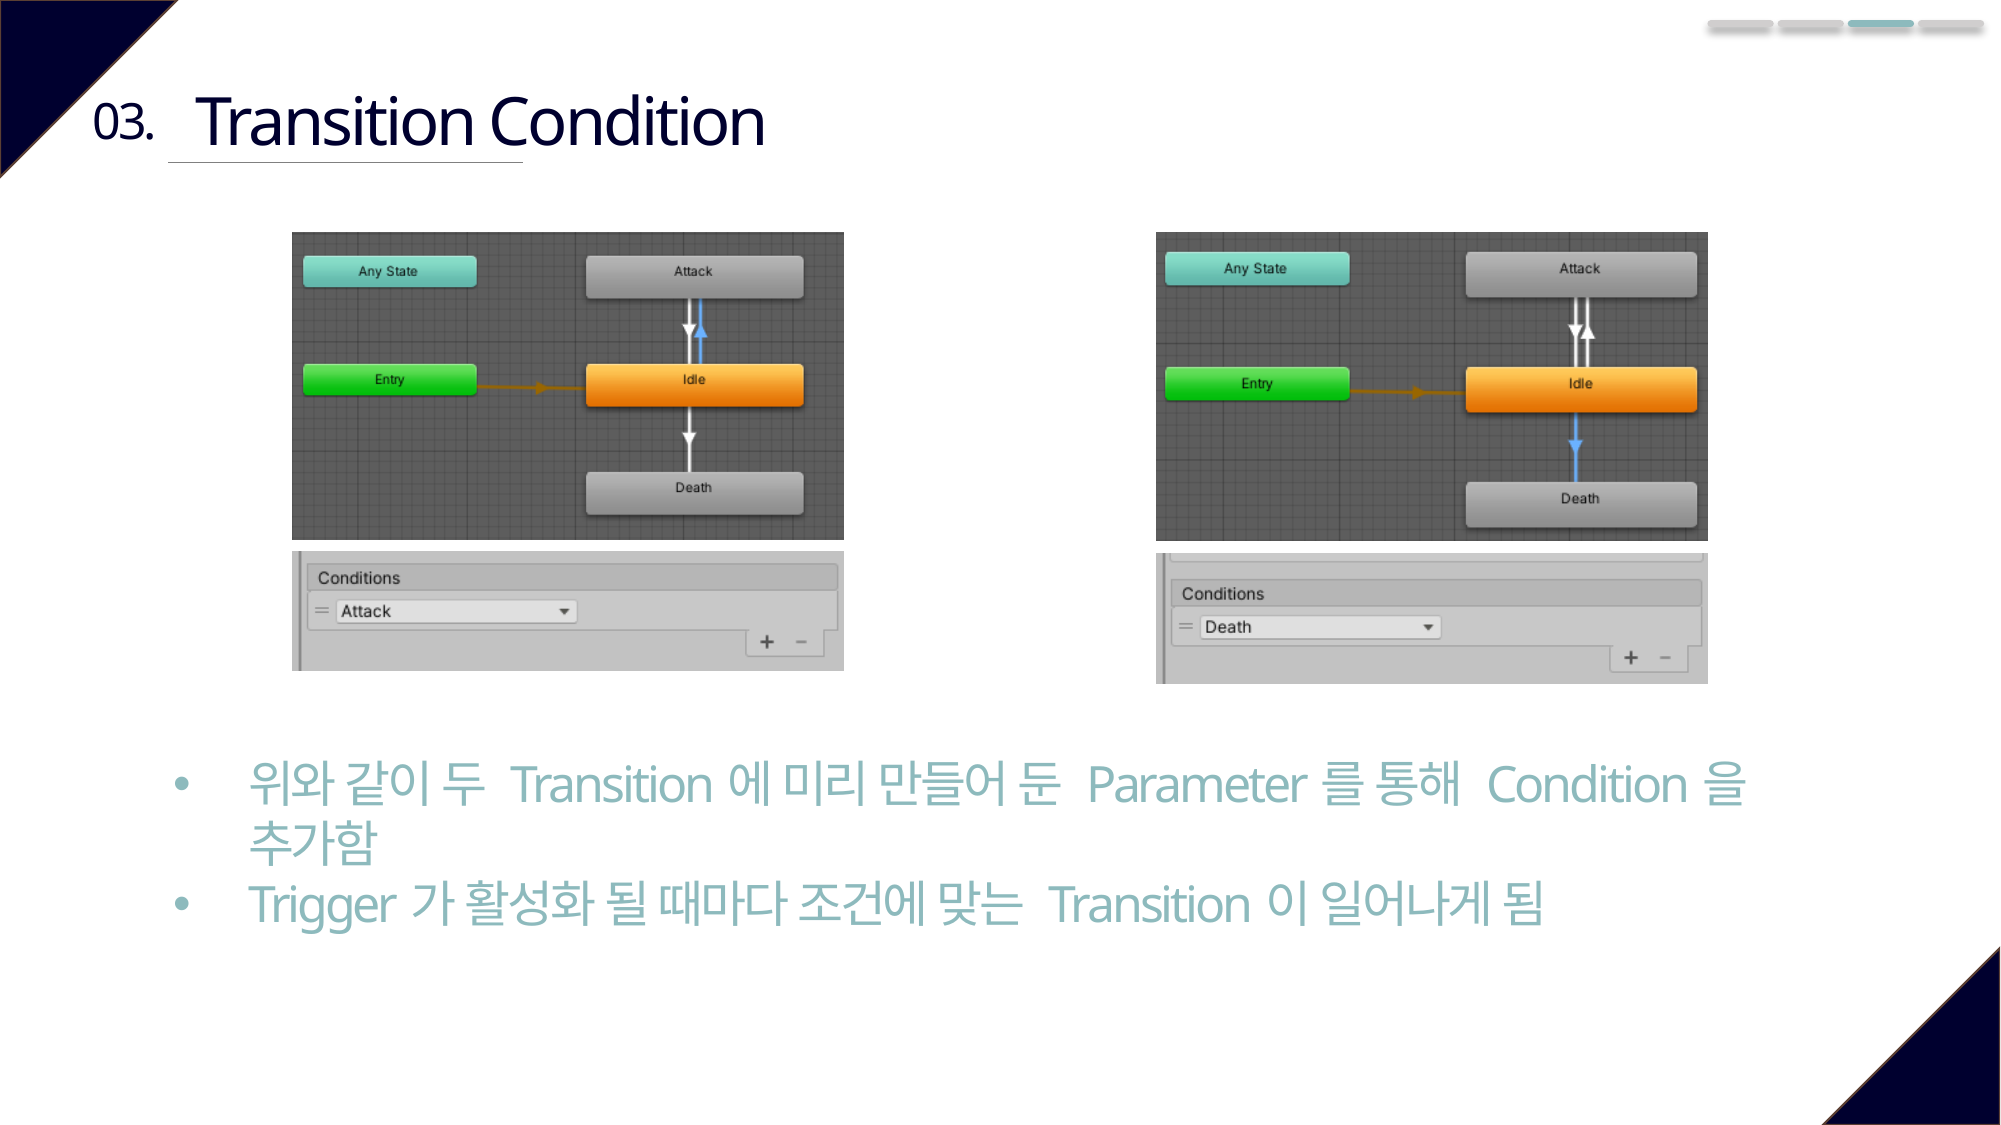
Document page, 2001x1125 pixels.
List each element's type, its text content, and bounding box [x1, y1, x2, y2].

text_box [1156, 232, 1708, 684]
text_box Transition Condition [180, 71, 785, 167]
text_box 위와 같이 두 Transition에 미리 만들어 둔 Parameter를 통해 Condition을 추가함 Trigger가 활성화 될 때마다 조건에 맞는 Transition이 일어나게 됨 [158, 745, 1841, 941]
text_box 03. [78, 81, 172, 157]
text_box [292, 232, 844, 671]
